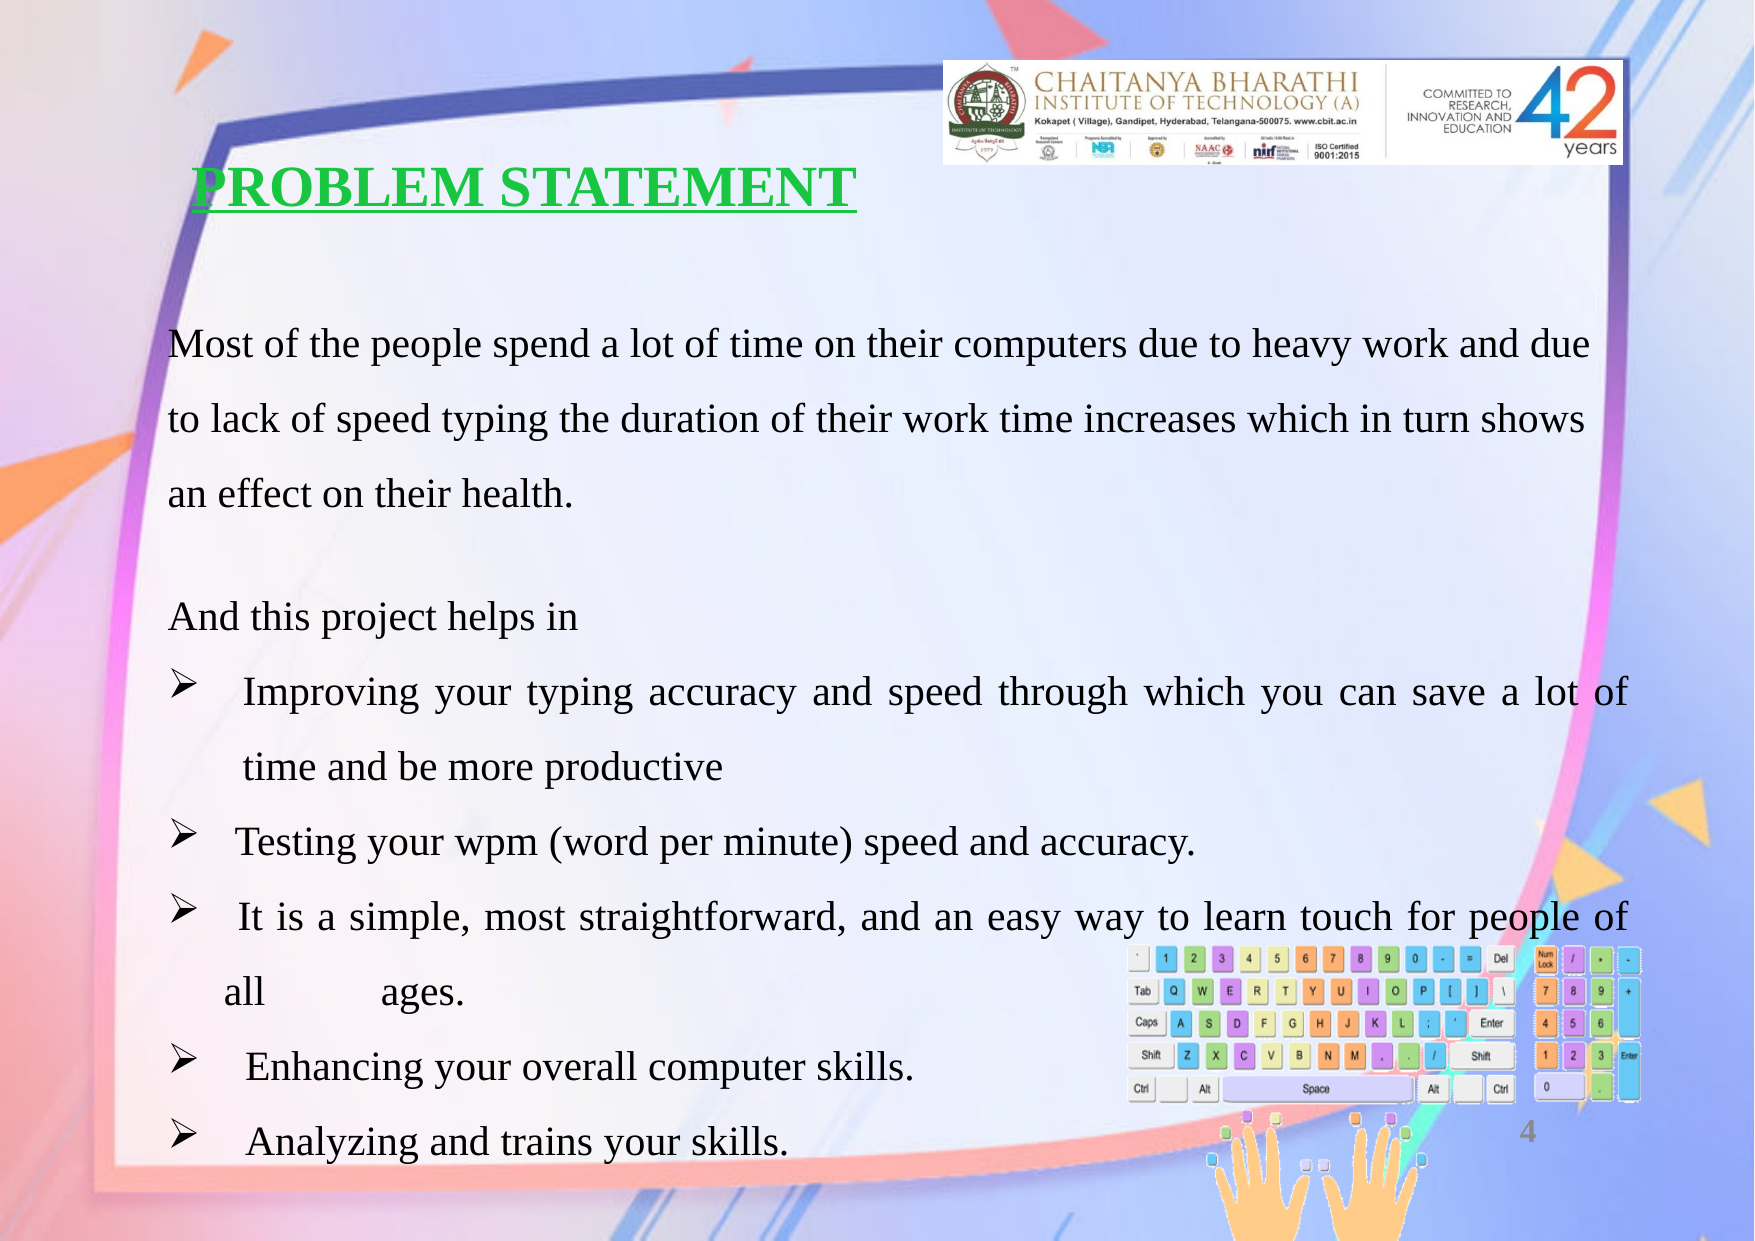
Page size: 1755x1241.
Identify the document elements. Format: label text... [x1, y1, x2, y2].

picture [0, 0, 1755, 1241]
text_box Most of the people spend a lot of time on their computers due to heavy work and due to lack of speed typing the duration of their work time increases which in turn shows an effect on their health. And this project helps in Improving your typing accuracy and speed through which you can save a lot of time and be more productive Testing your wpm (word per minute) speed and accuracy. It is a simple, most straightforward, and an easy way to learn touch for people of all ages. Enhancing your overall computer skills. Analyzing and trains your skills. [167, 288, 1631, 1241]
title PROBLEM STATEMENT [189, 146, 965, 288]
